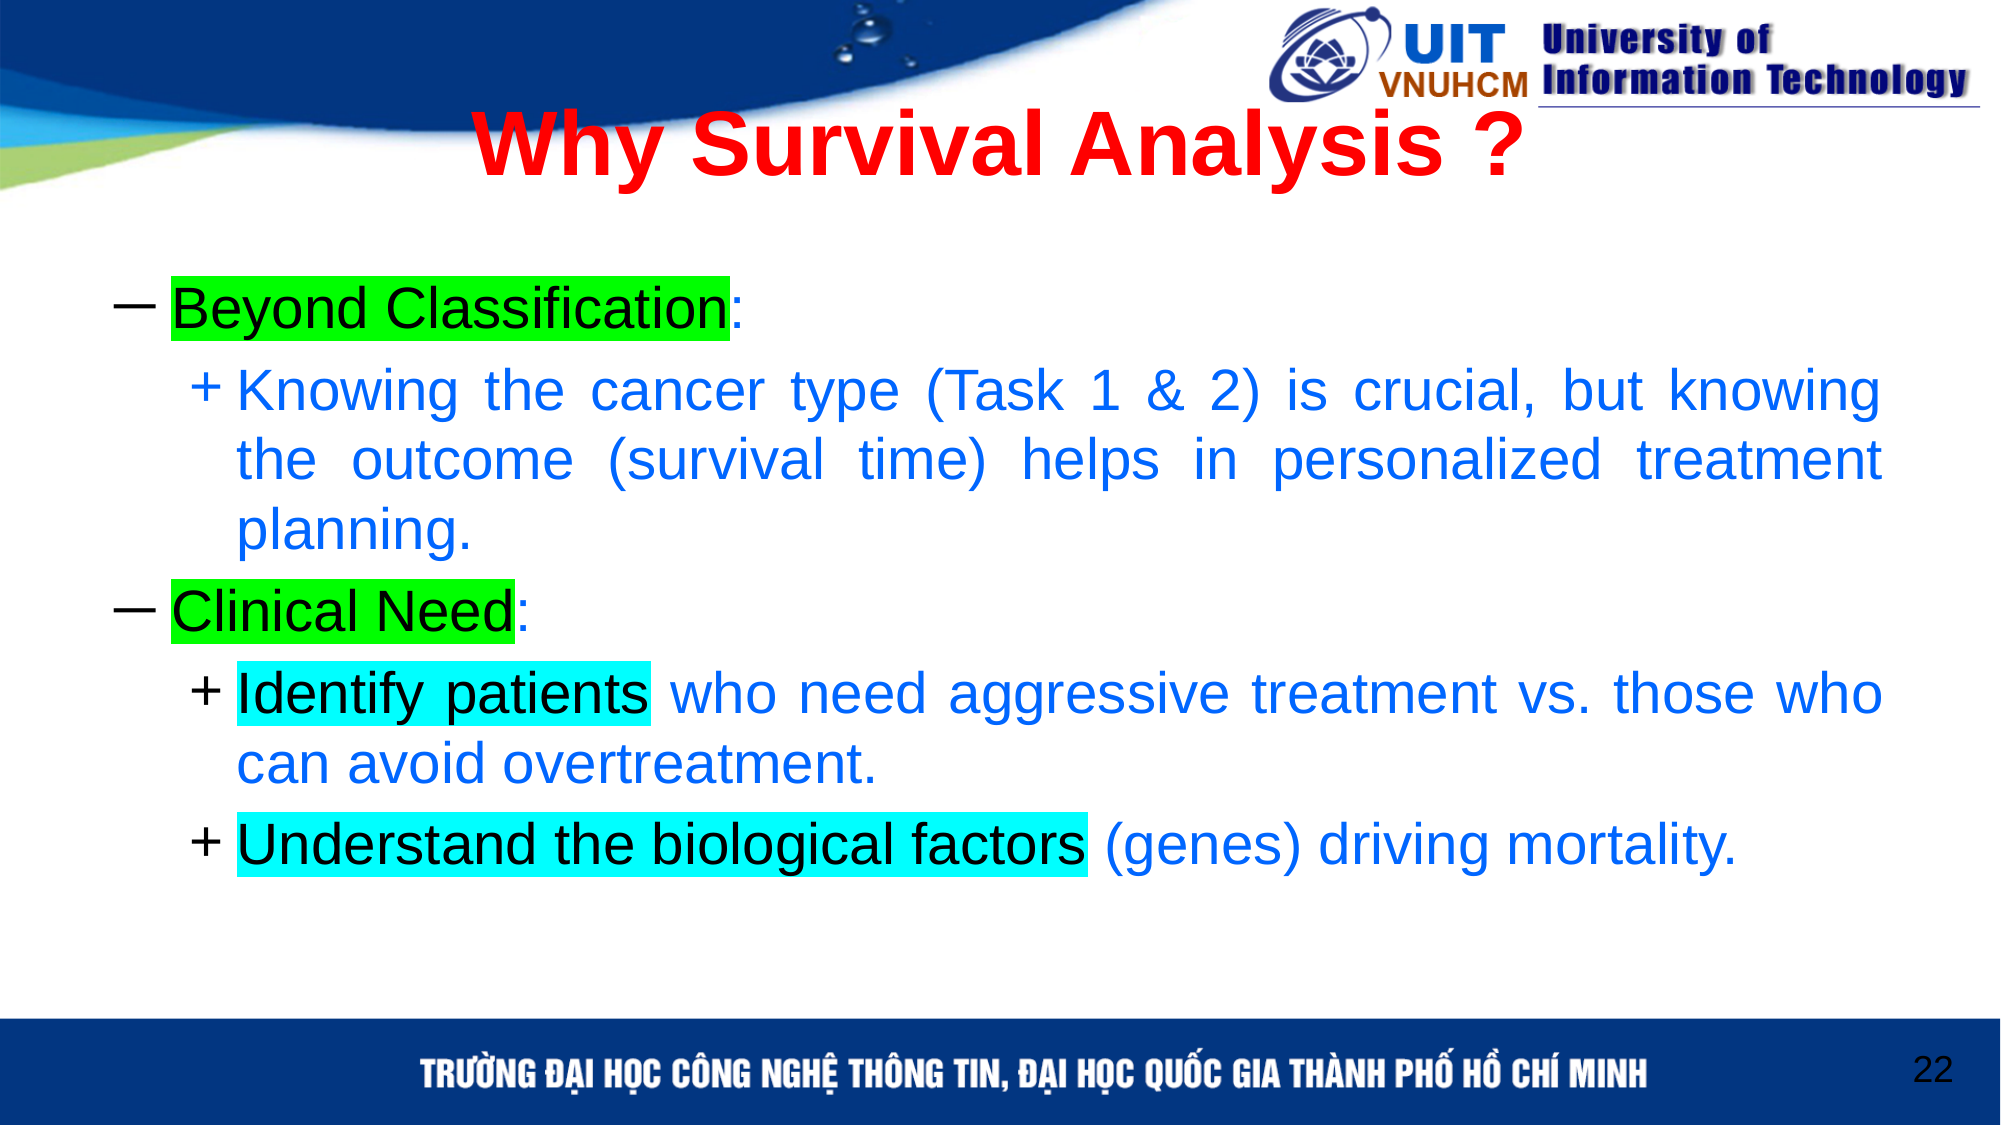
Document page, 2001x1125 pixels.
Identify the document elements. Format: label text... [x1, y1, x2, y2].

list Beyond Classification: Knowing the cancer type (Task 1 & 2) is crucial, but knowing the outcome (survival time) helps in personalized treatment planning. Clinical Need: Identify patients who need aggressive treatment vs. those who can avoid overtreatment. Understand the biological factors (genes) driving mortality. [99, 262, 1900, 1005]
picture [0, 0, 2001, 1125]
title Why Survival Analysis ? [99, 45, 1900, 233]
